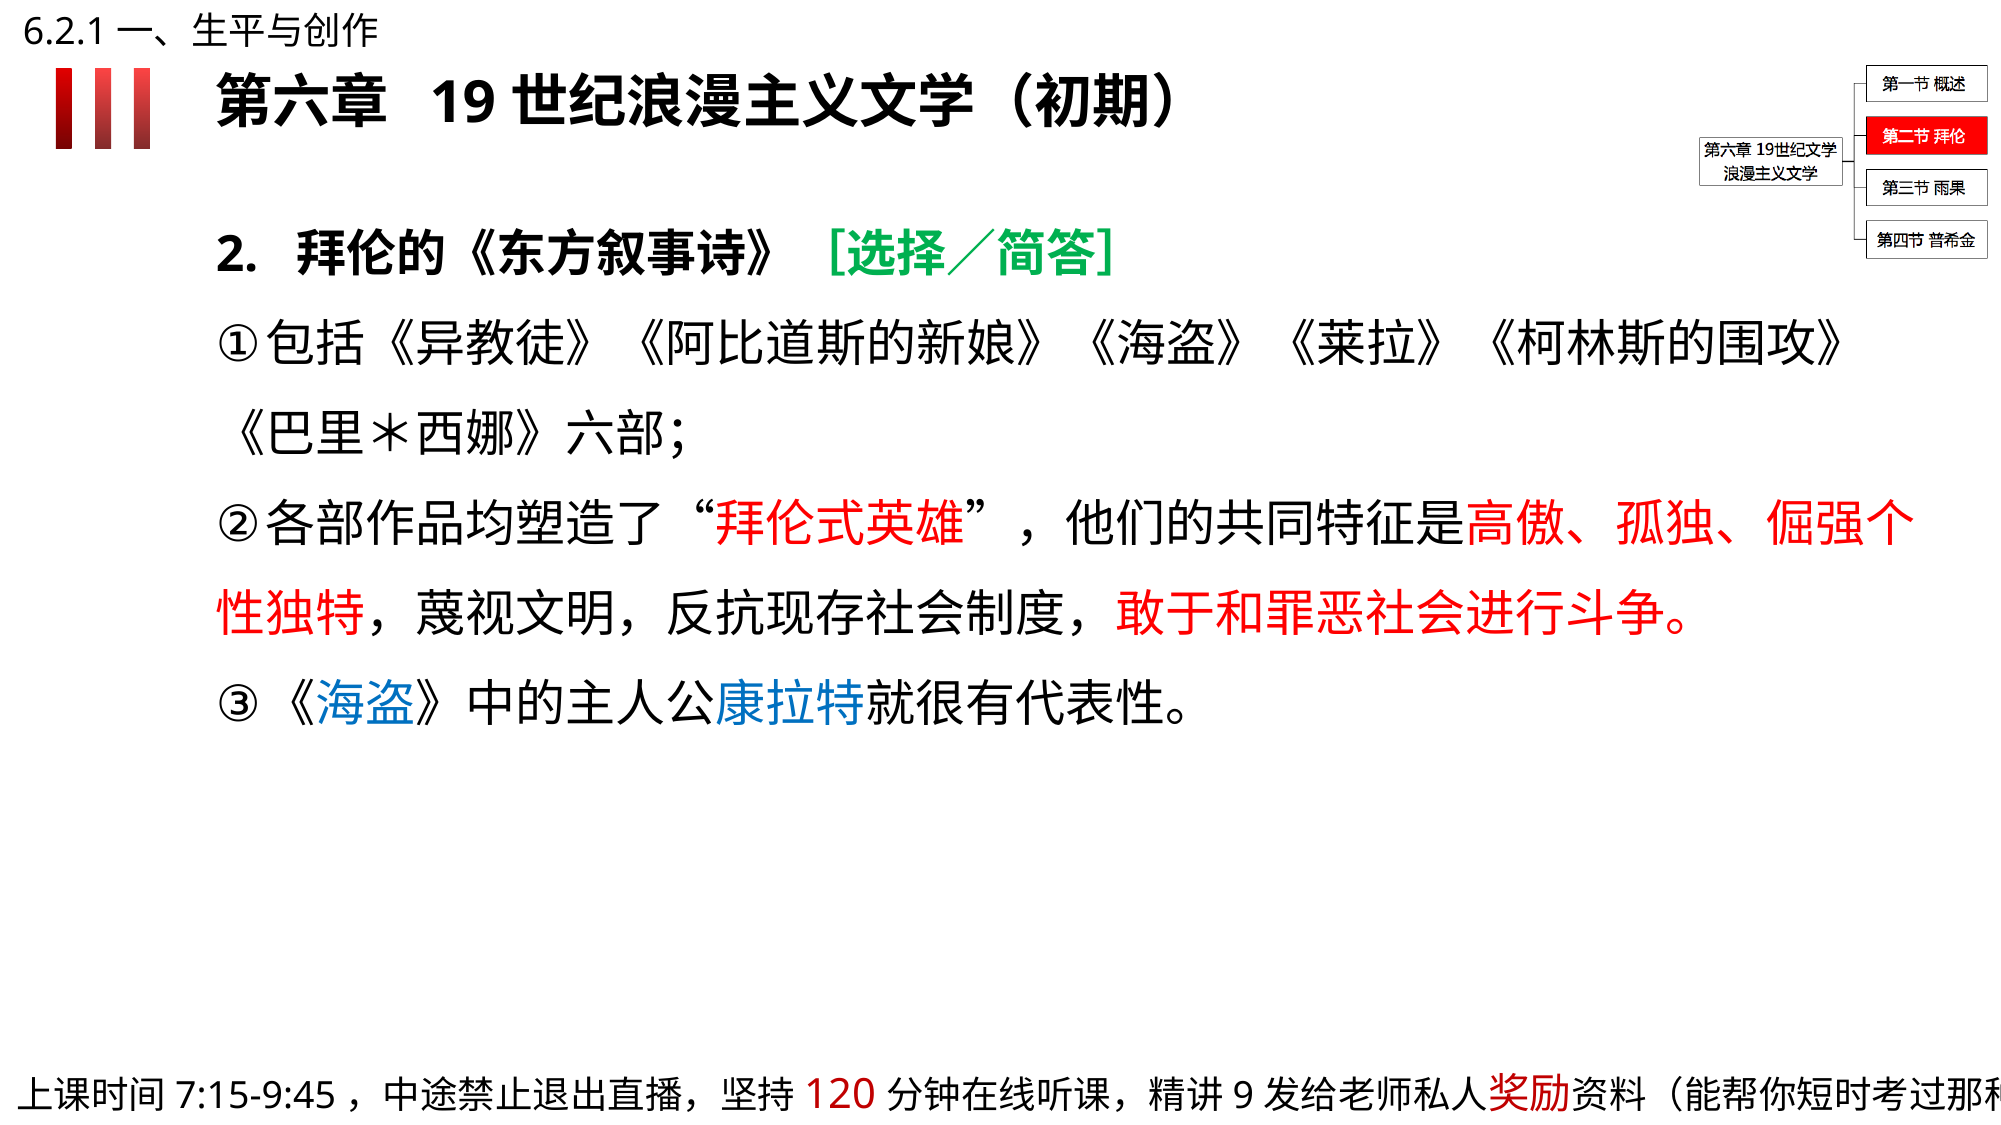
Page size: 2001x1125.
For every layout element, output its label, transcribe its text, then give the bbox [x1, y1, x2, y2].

text_box 6.2.1一、生平与创作 [8, 0, 394, 60]
text_box 2. 拜伦的《东方叙事诗》［选择／简答］ 包括《异教徒》《阿比道斯的新娘》《海盗》《莱拉》《柯林斯的围攻》《巴里＊西娜》六部； 各部作品均塑造了“拜伦式英雄”，他们的共同特征是高傲、孤独、倔强个性独特，蔑视文明，反抗现存社会制度，敢于和罪恶社会进行斗争。 《海盗》中的主人公康拉特就很有代表性。 [201, 184, 1933, 830]
text_box 第六章 19世纪浪漫主义文学（初期） [199, 57, 1224, 142]
picture [1665, 56, 2000, 265]
